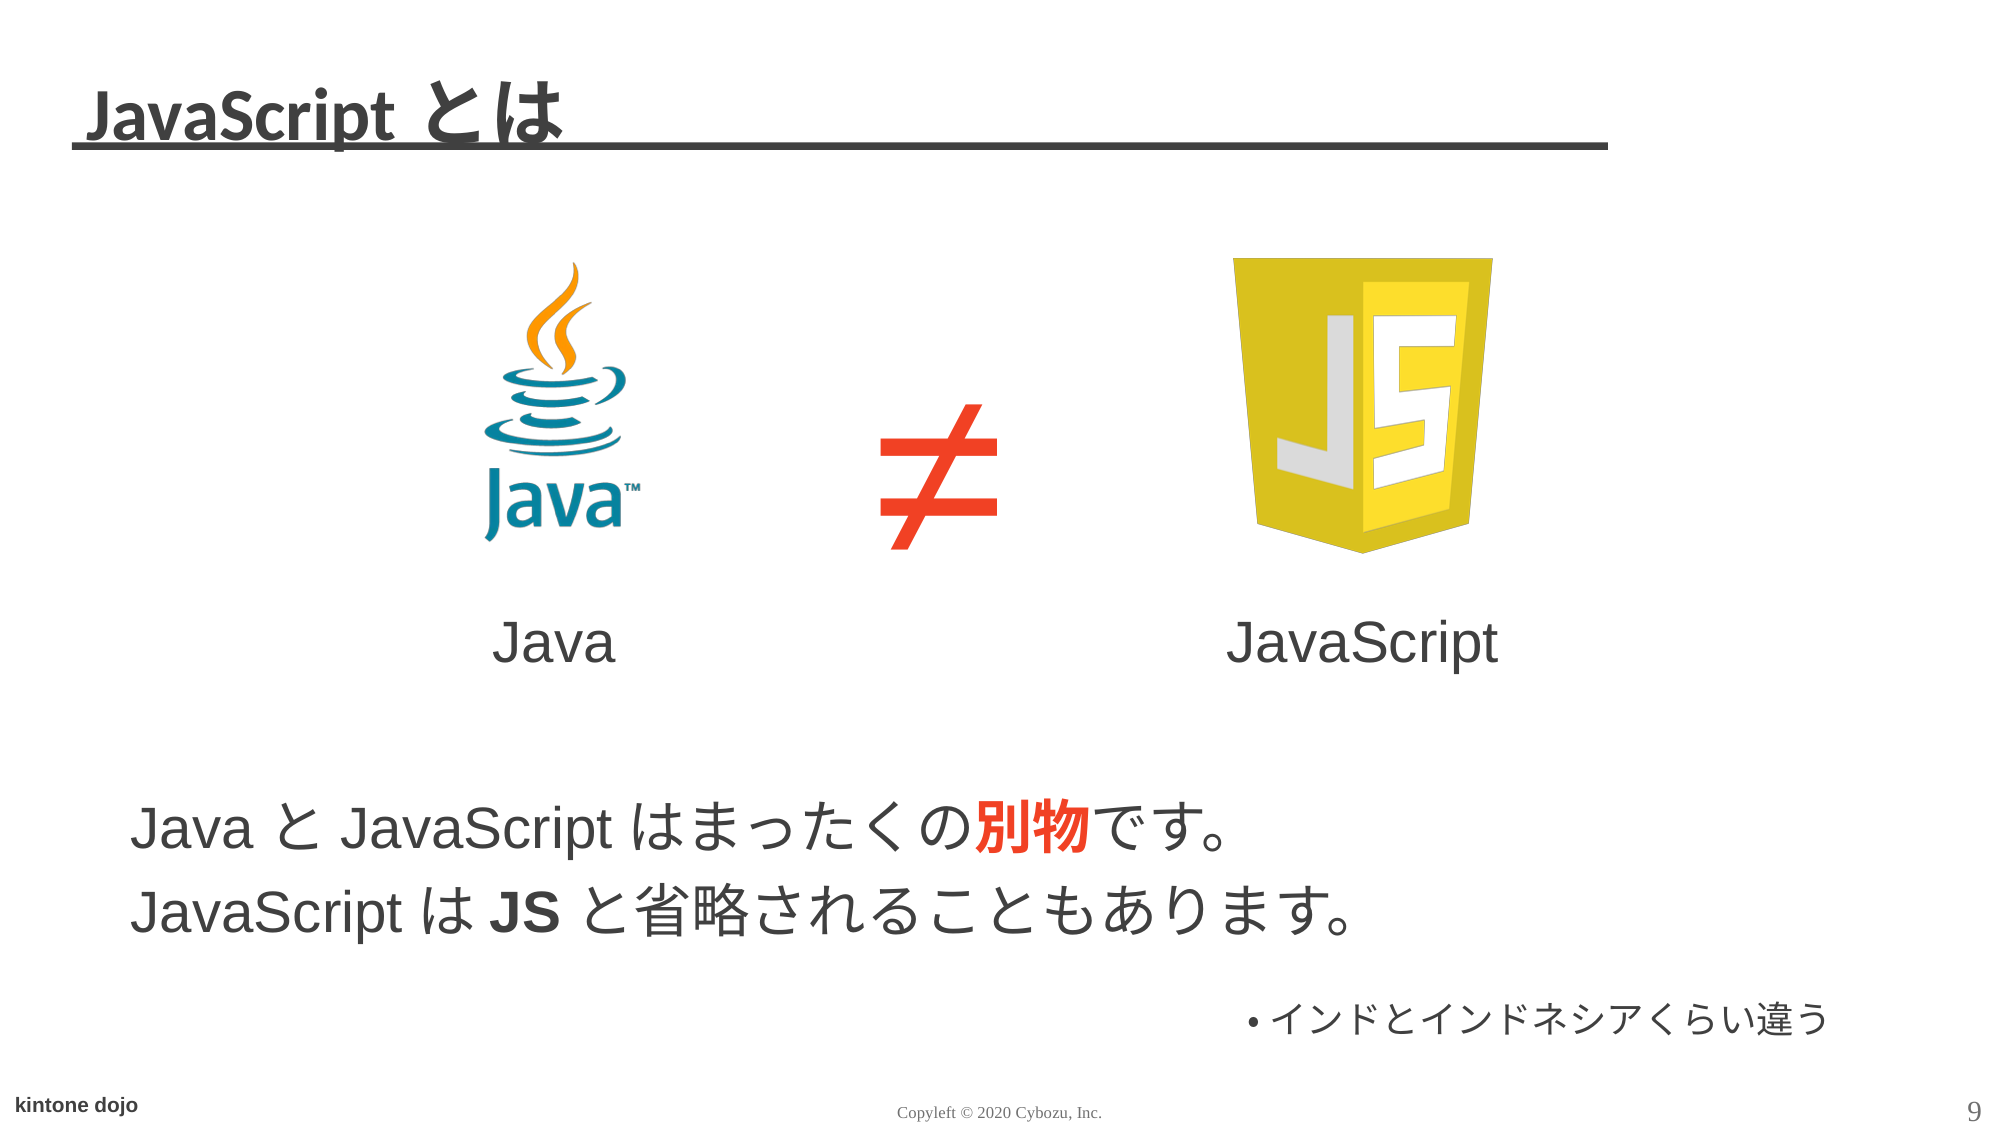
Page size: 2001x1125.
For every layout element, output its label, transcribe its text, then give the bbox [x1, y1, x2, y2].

text_box ≠ [858, 309, 1020, 612]
slide_number 9 [1735, 1084, 1998, 1125]
footer Copyleft © 2020 Cybozu, Inc. [662, 1098, 1338, 1125]
title JavaScriptとは [71, 58, 1958, 171]
text_box JavaとJavaScriptはまったくの別物です。 JavaScriptはJSと省略されることもあります。 [115, 791, 1596, 960]
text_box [321, 258, 787, 693]
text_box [1130, 258, 1596, 693]
text_box ・ インドとインドネシアくらい違う [1233, 989, 1941, 1049]
